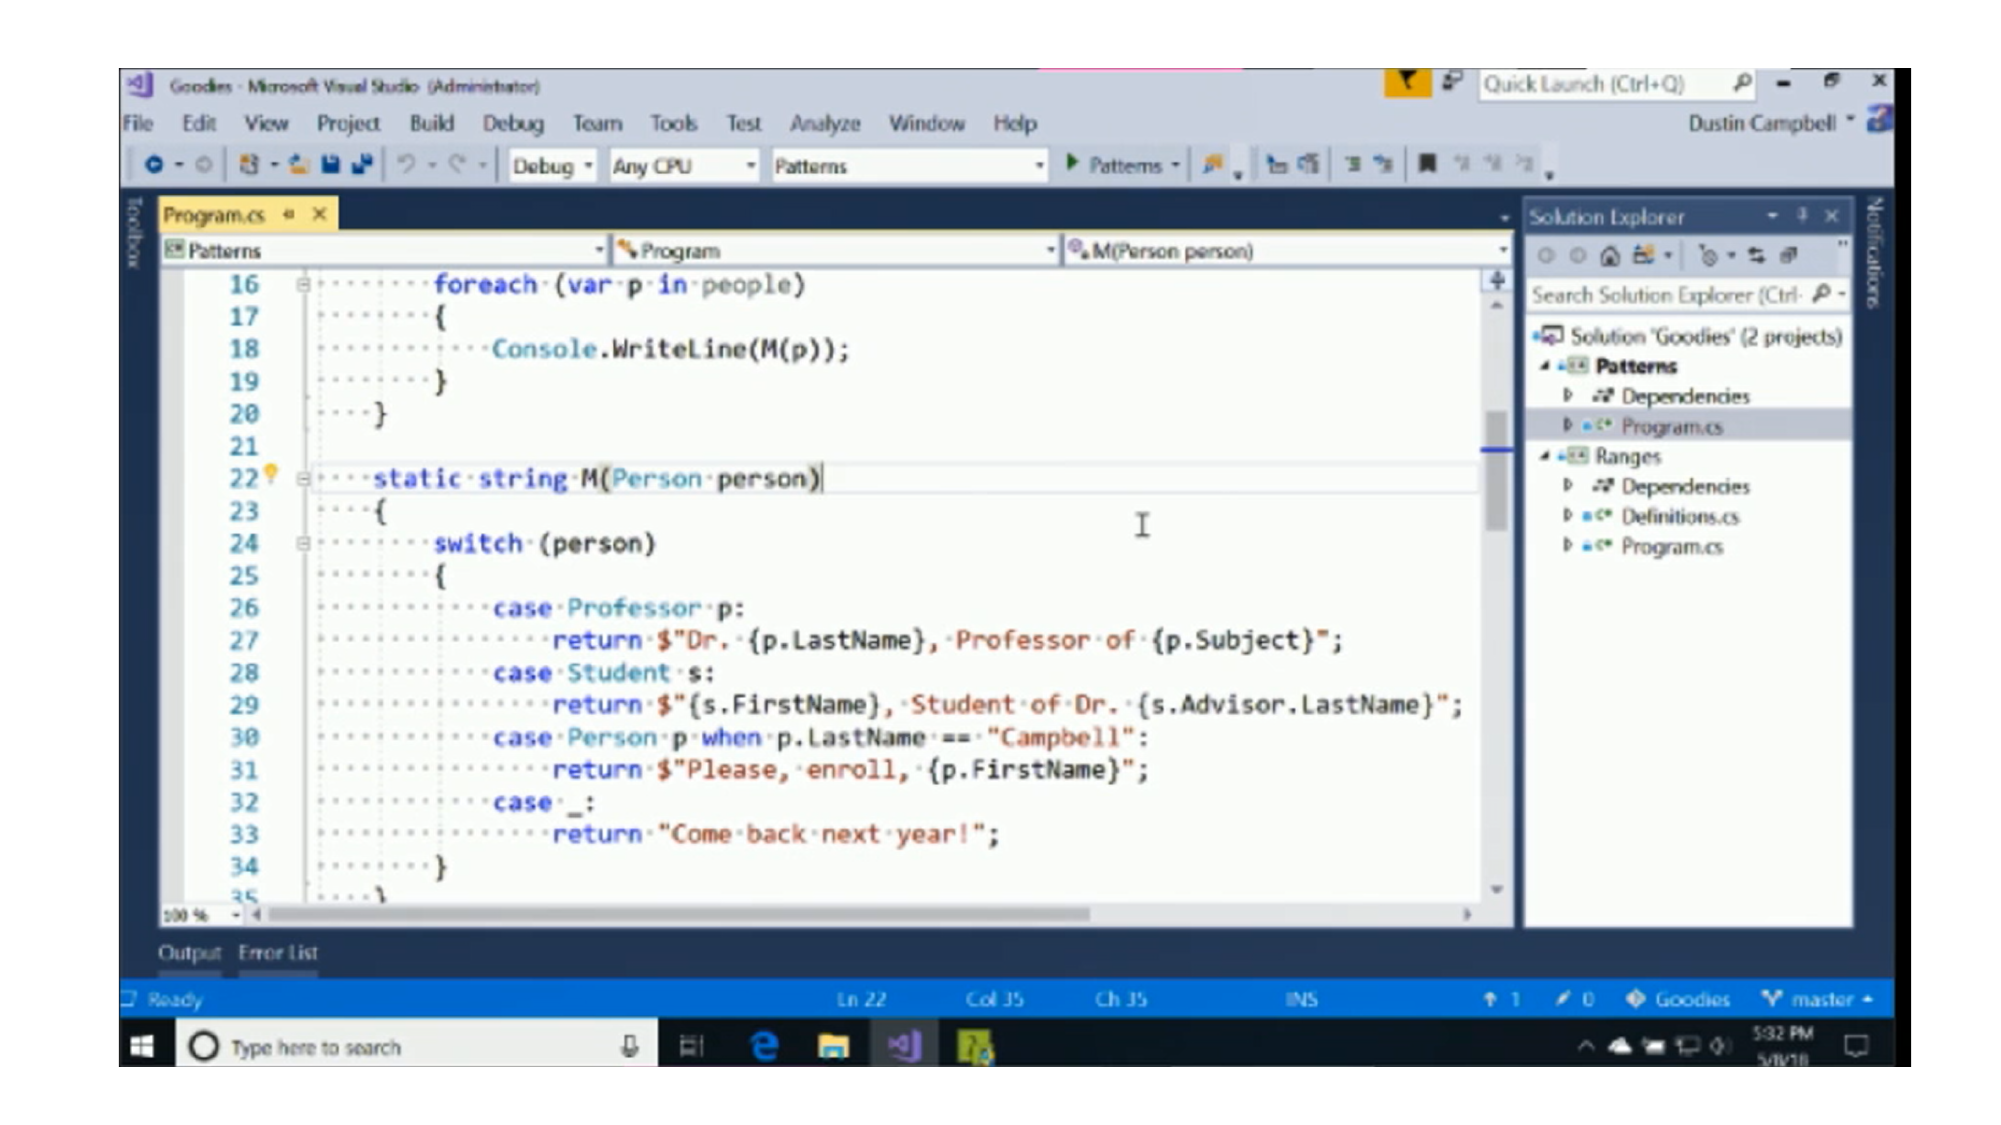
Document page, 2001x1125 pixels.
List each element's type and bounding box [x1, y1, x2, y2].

picture [118, 68, 1912, 1067]
